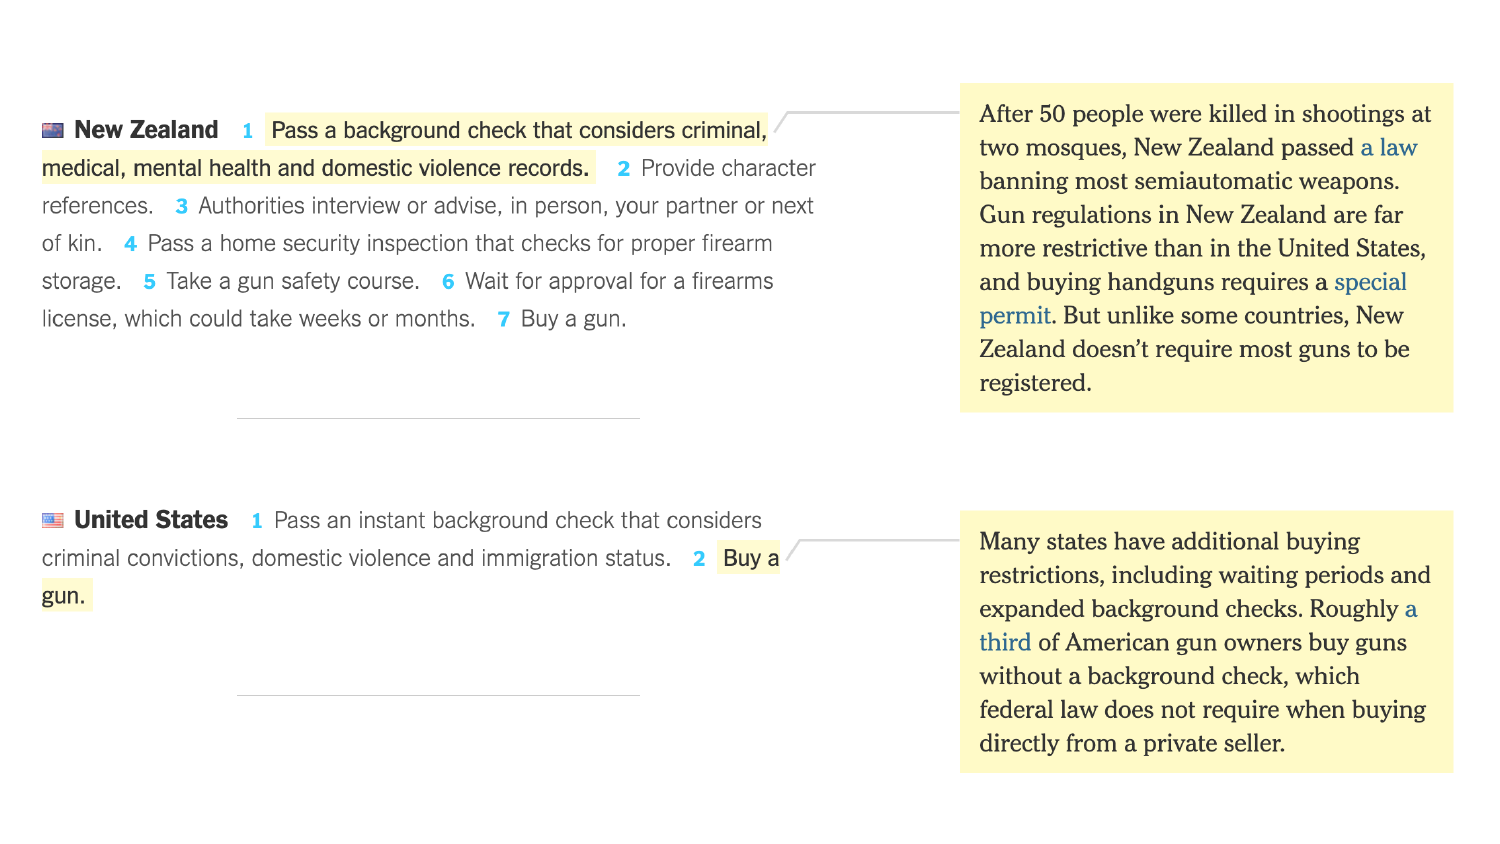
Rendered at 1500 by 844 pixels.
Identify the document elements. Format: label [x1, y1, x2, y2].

picture [12, 57, 1488, 786]
